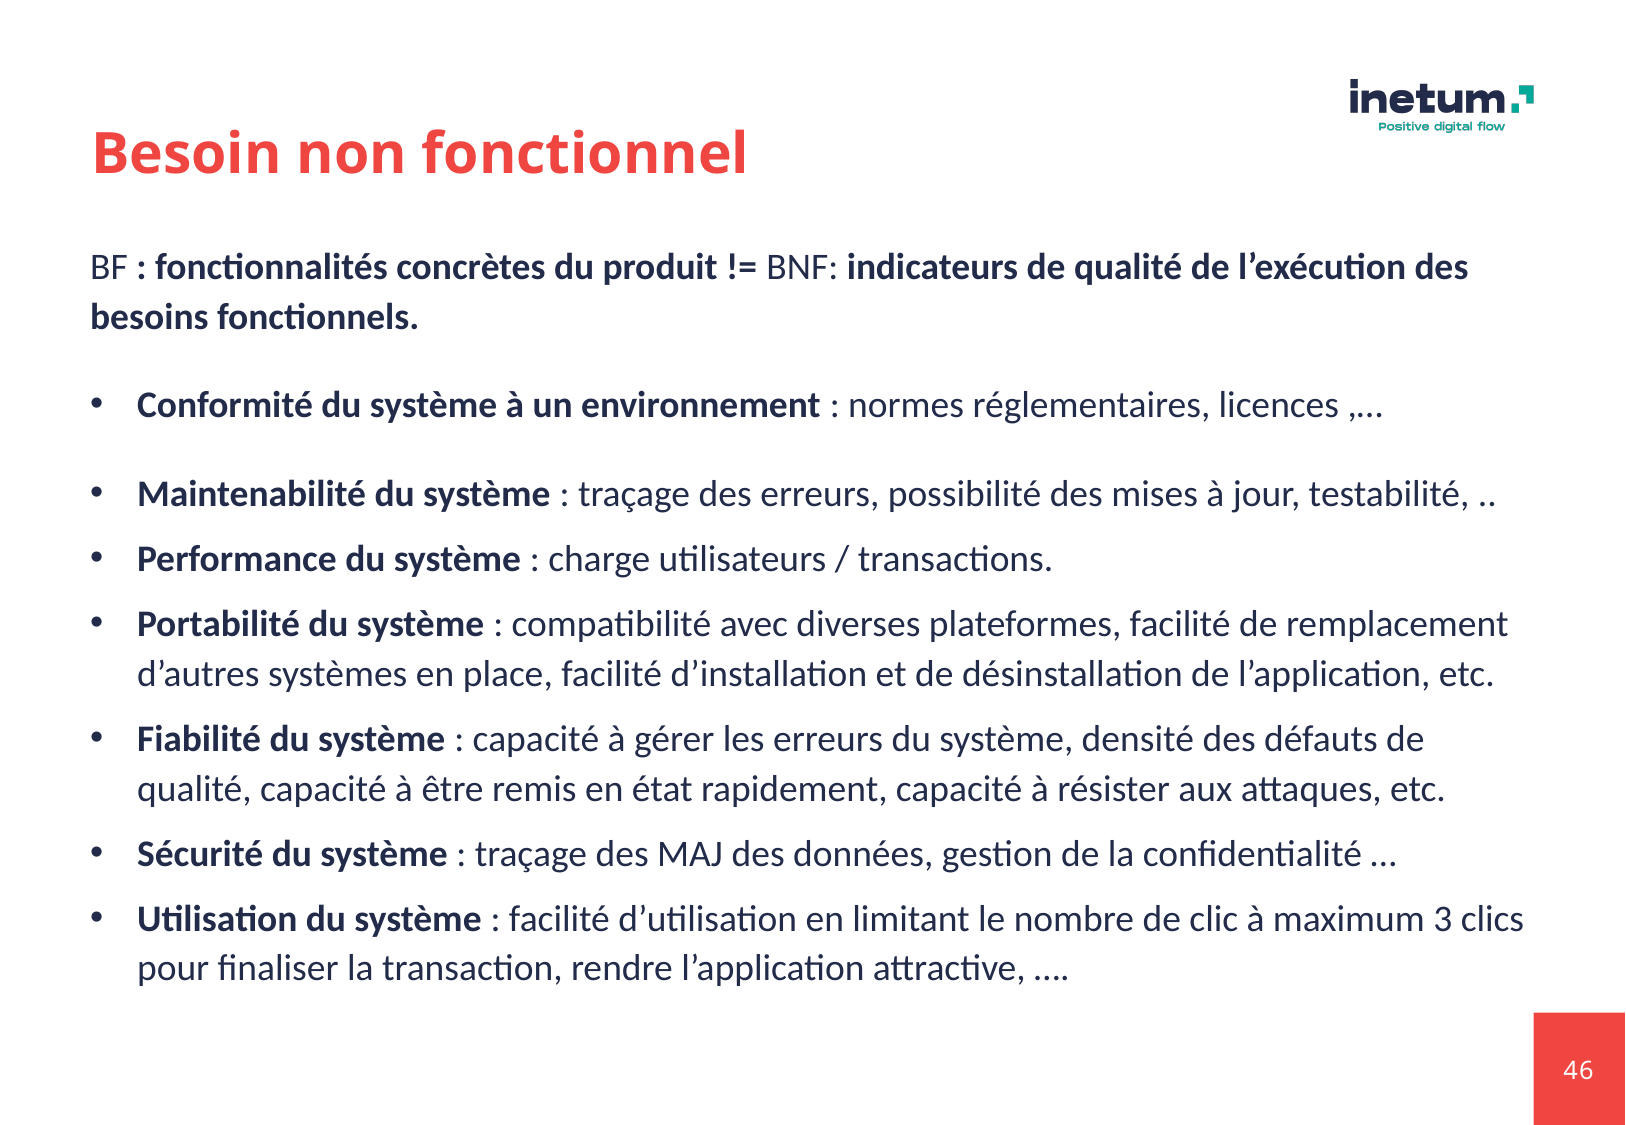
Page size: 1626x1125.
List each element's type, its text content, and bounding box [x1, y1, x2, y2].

list BF : fonctionnalités concrètes du produit != BNF: indicateurs de qualité de l’exécution des besoins fonctionnels. Conformité du système à un environnement : normes réglementaires, licences ,… Maintenabilité du système : traçage des erreurs, possibilité des mises à jour, testabilité, .. Performance du système : charge utilisateurs / transactions. Portabilité du système : compatibilité avec diverses plateformes, facilité de remplacement d’autres systèmes en place, facilité d’installation et de désinstallation de l’application, etc. Fiabilité du système : capacité à gérer les erreurs du système, densité des défauts de qualité, capacité à être remis en état rapidement, capacité à résister aux attaques, etc. Sécurité du système : traçage des MAJ des données, gestion de la confidentialité … Utilisation du système : facilité d’utilisation en limitant le nombre de clic à maximum 3 clics pour finaliser la transaction, rendre l’application attractive, …. [90, 220, 1531, 999]
picture [1350, 79, 1534, 133]
title Besoin non fonctionnel [90, 114, 1331, 187]
